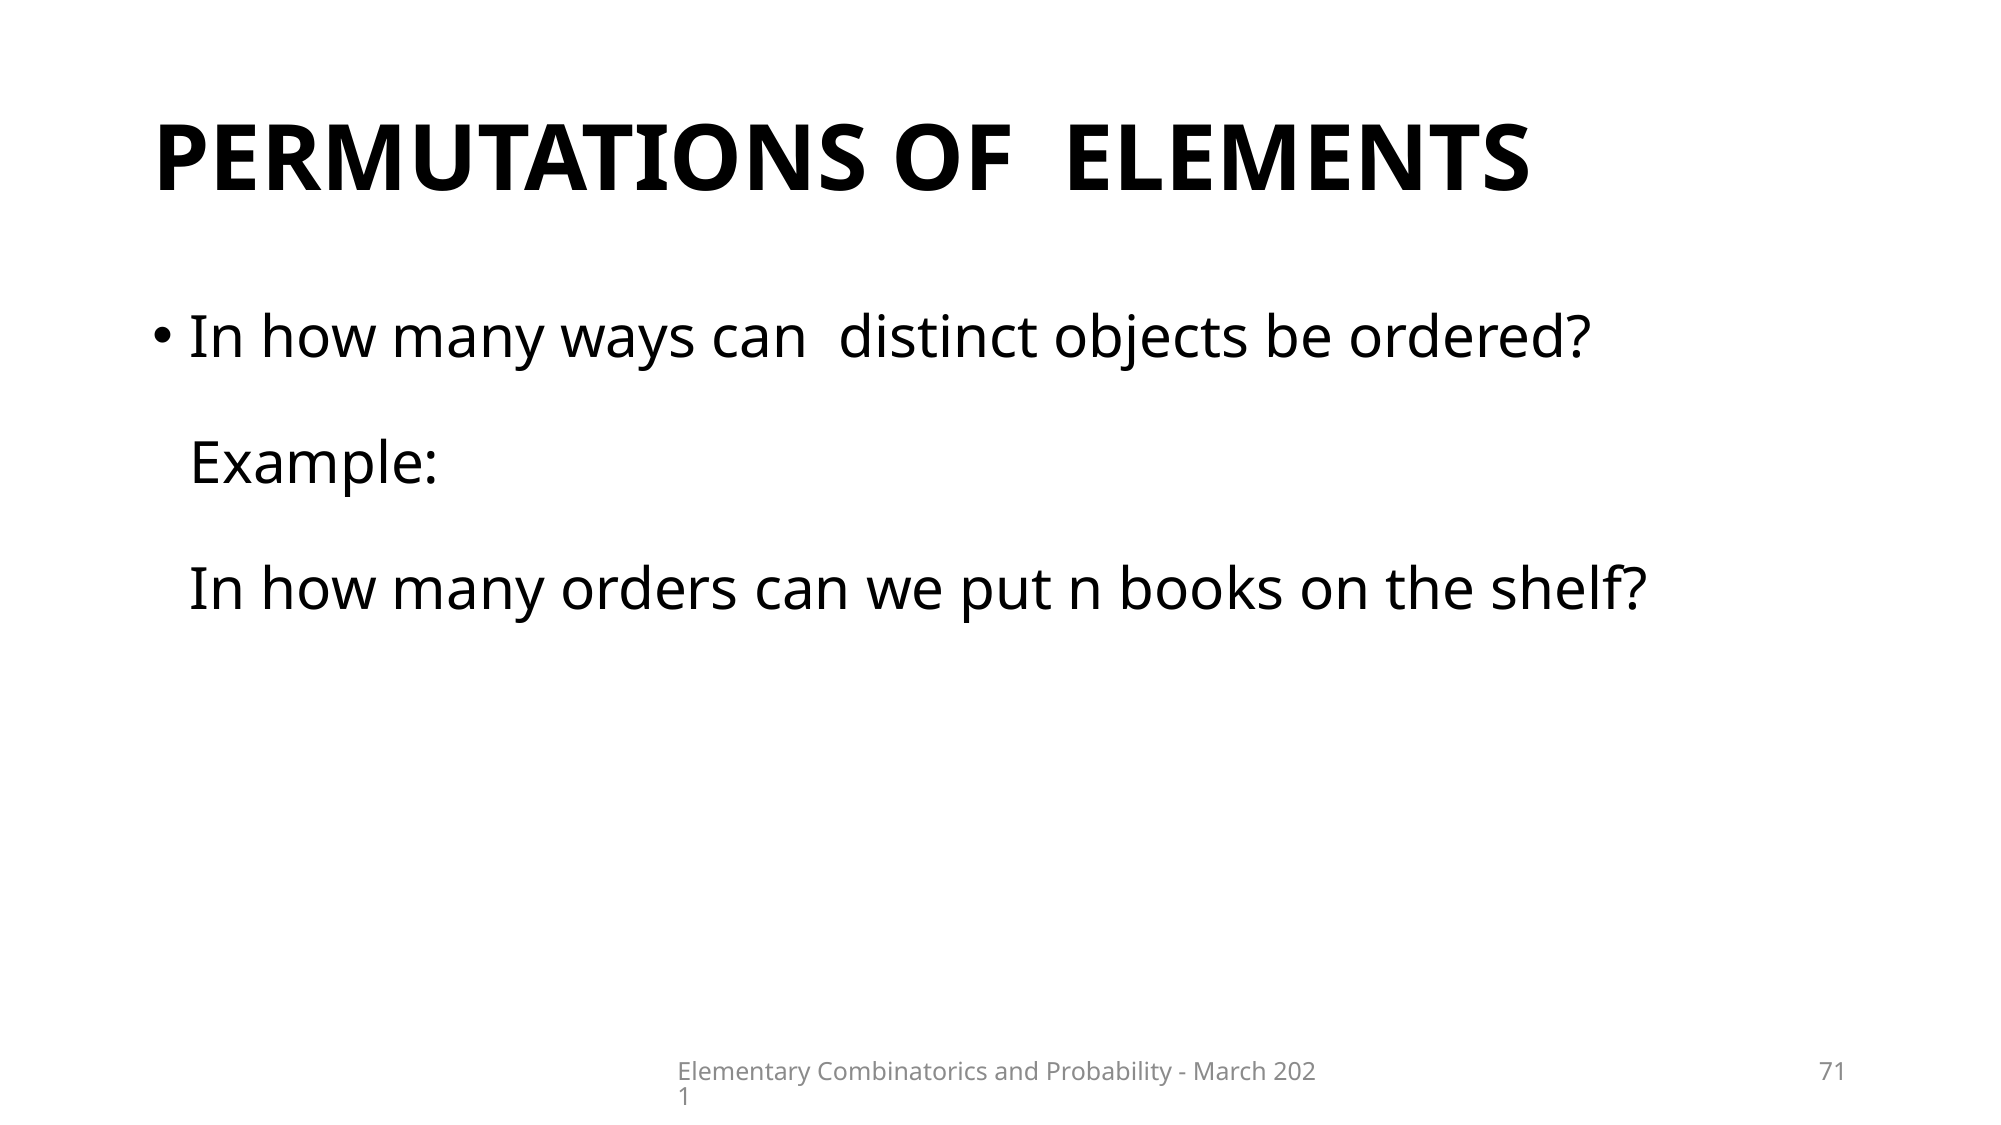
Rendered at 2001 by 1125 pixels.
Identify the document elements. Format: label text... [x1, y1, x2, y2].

slide_number 71 [1412, 1042, 1863, 1103]
footer Elementary Combinatorics and Probability - March 2021 [662, 1042, 1338, 1103]
